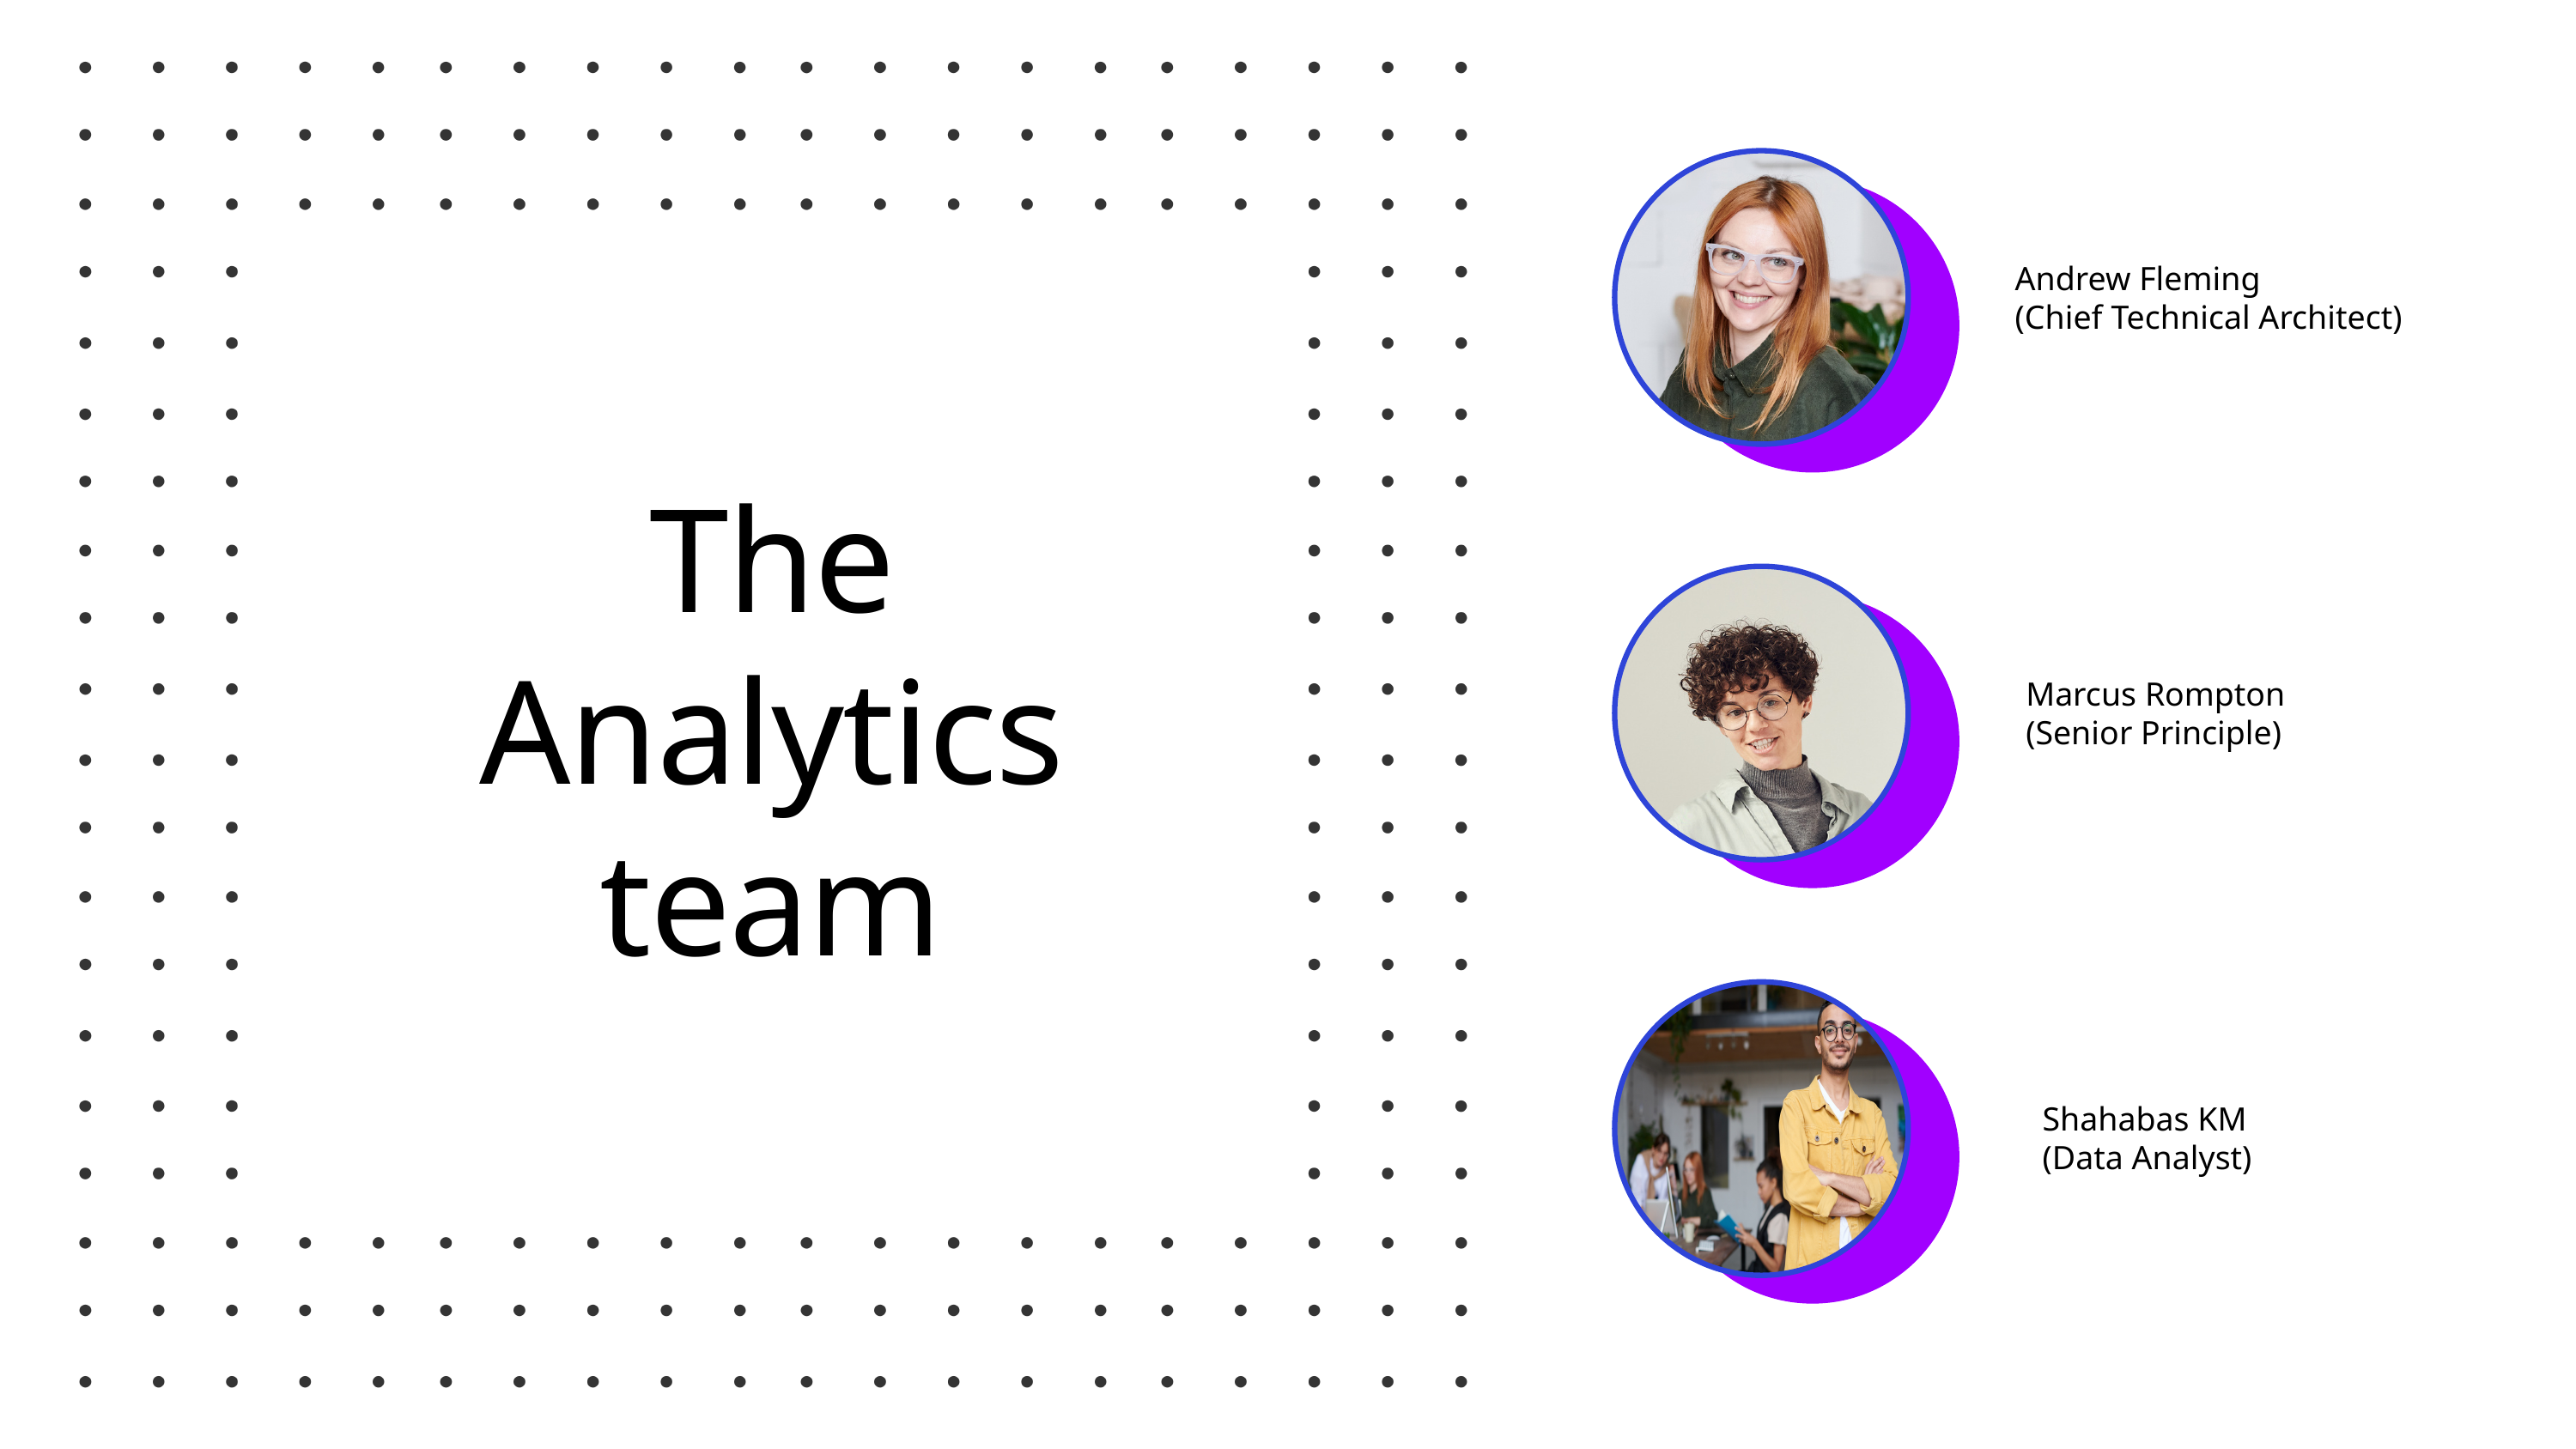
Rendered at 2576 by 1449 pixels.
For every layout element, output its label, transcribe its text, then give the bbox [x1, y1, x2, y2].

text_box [1607, 144, 1916, 451]
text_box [1665, 594, 1960, 888]
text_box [70, 57, 1472, 1392]
text_box Andrew Fleming (Chief Technical Architect) [2002, 252, 2500, 343]
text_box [1665, 1009, 1960, 1304]
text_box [1607, 975, 1916, 1282]
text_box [1665, 179, 1960, 473]
text_box Marcus Rompton (Senior Principle) [2013, 667, 2511, 758]
text_box Shahabas KM (Data Analyst) [2030, 1092, 2528, 1182]
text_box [1607, 563, 1916, 863]
